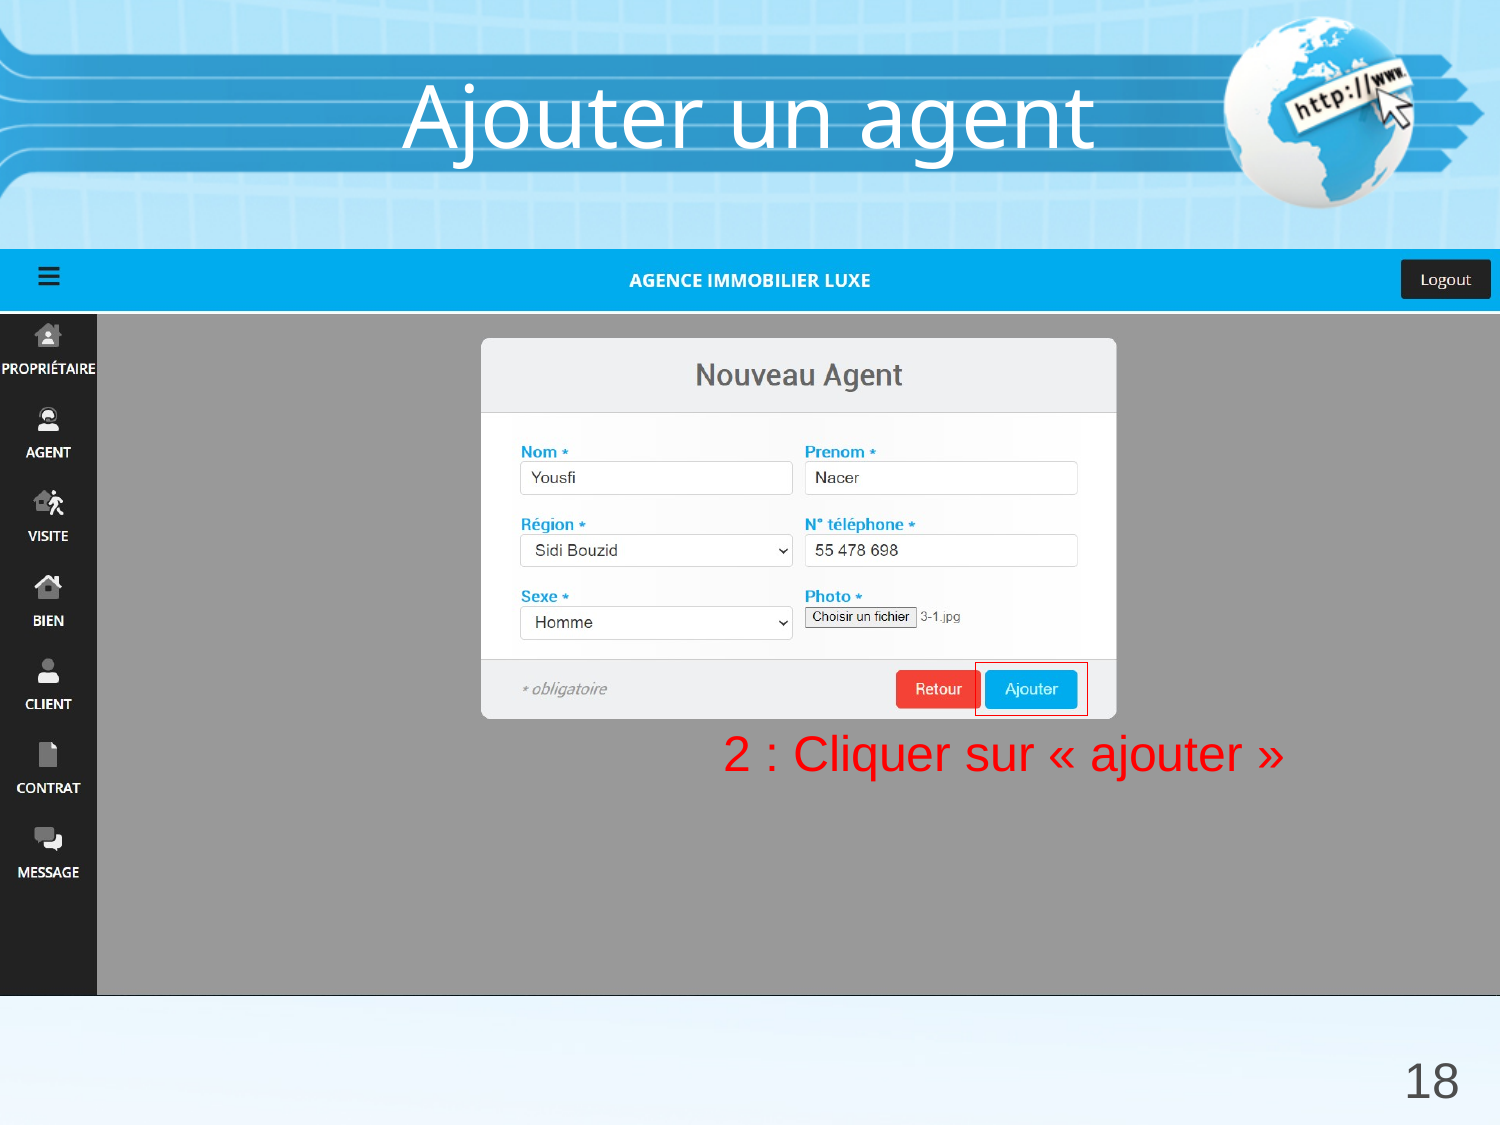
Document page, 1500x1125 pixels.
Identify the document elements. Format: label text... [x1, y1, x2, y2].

picture [862, 273, 869, 287]
picture [836, 274, 847, 287]
picture [694, 273, 701, 287]
picture [809, 273, 818, 287]
picture [782, 273, 805, 287]
picture [0, 0, 1500, 248]
picture [849, 274, 859, 287]
picture [682, 273, 691, 287]
picture [630, 274, 642, 287]
text_box 18 [1374, 1040, 1475, 1116]
picture [657, 274, 664, 287]
picture [643, 274, 654, 287]
picture [40, 267, 59, 271]
picture [667, 274, 679, 287]
picture [826, 274, 833, 287]
picture [1403, 259, 1491, 299]
title Ajouter un agent [149, 54, 1350, 173]
picture [732, 274, 773, 287]
picture [0, 311, 1500, 1125]
picture [715, 274, 729, 287]
